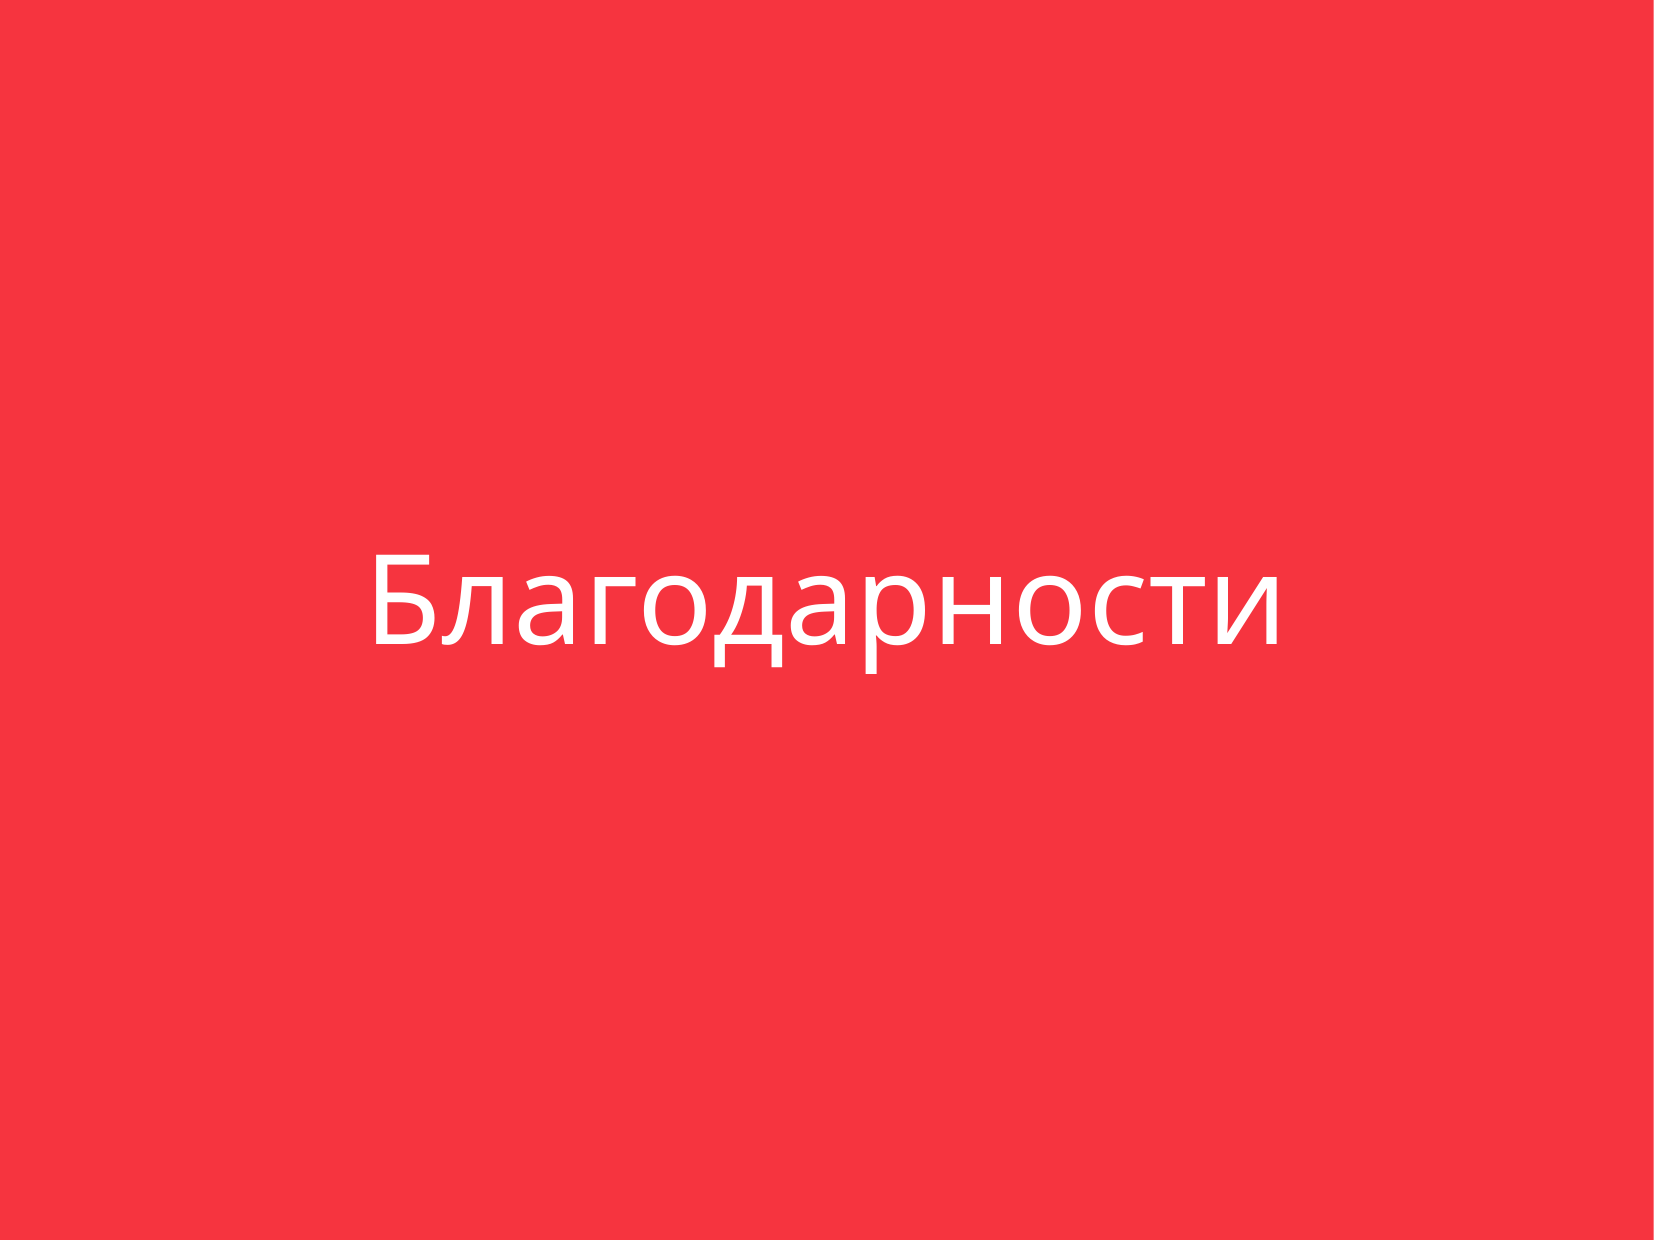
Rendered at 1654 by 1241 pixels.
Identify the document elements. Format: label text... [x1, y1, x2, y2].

text_box Благодарности [0, 0, 1654, 1189]
